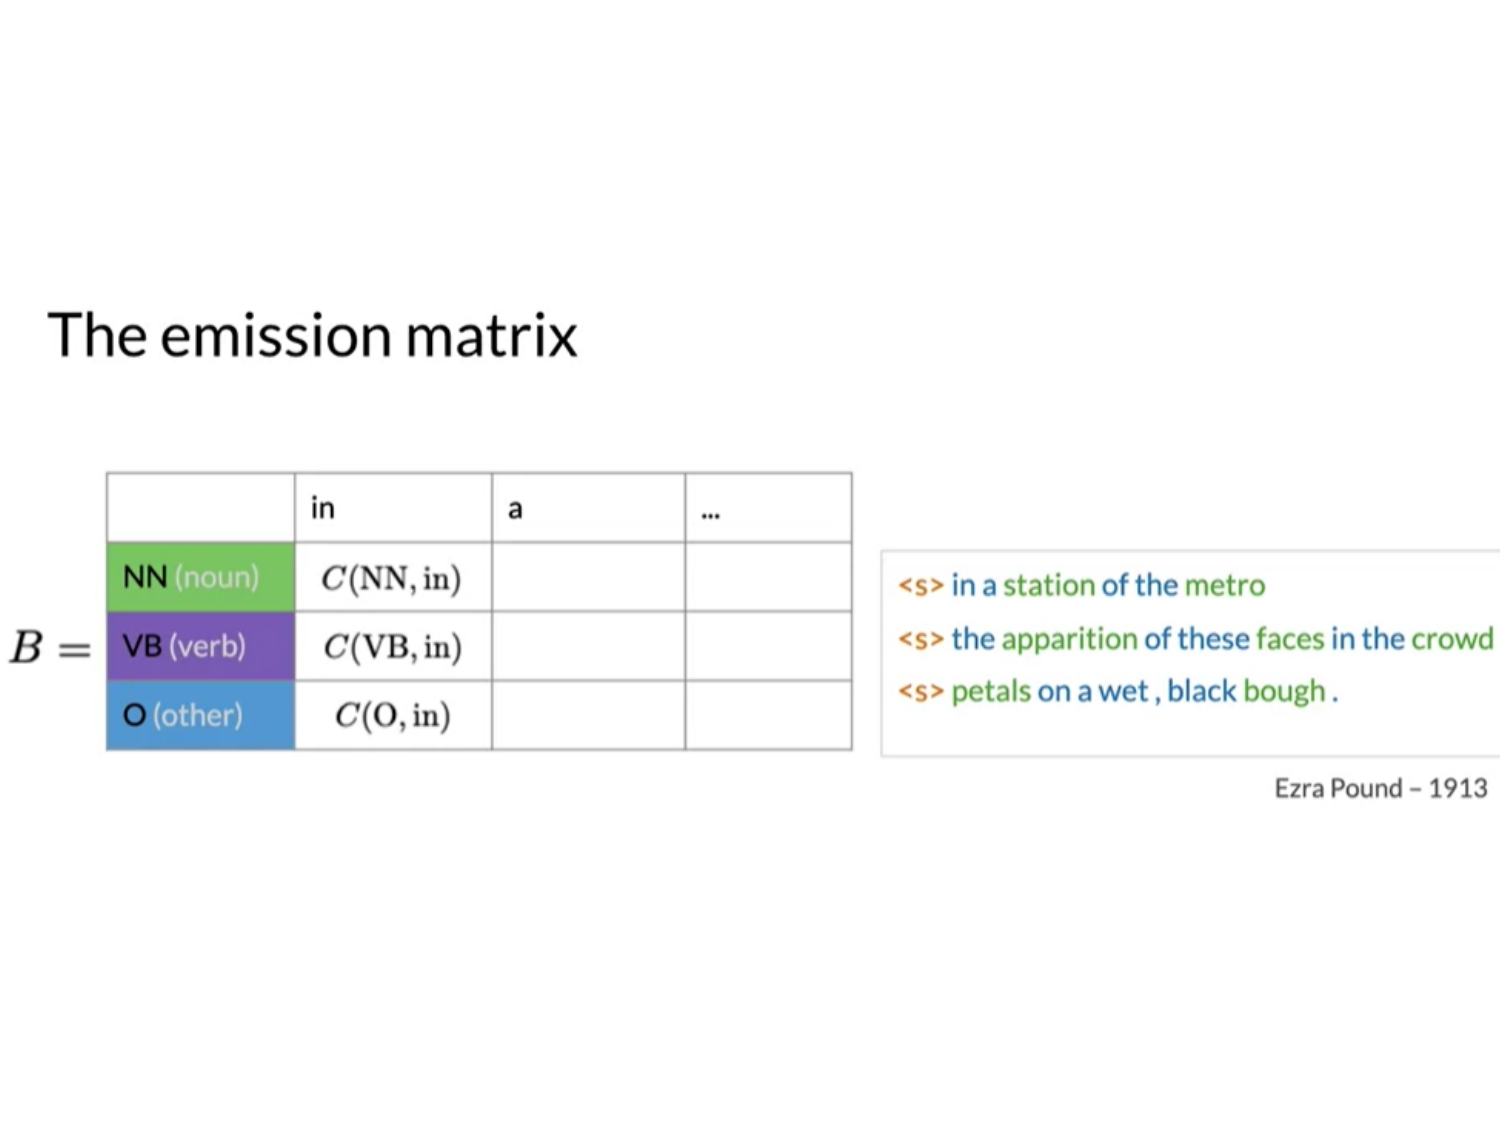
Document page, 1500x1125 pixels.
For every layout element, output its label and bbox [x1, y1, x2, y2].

picture [0, 295, 1500, 822]
